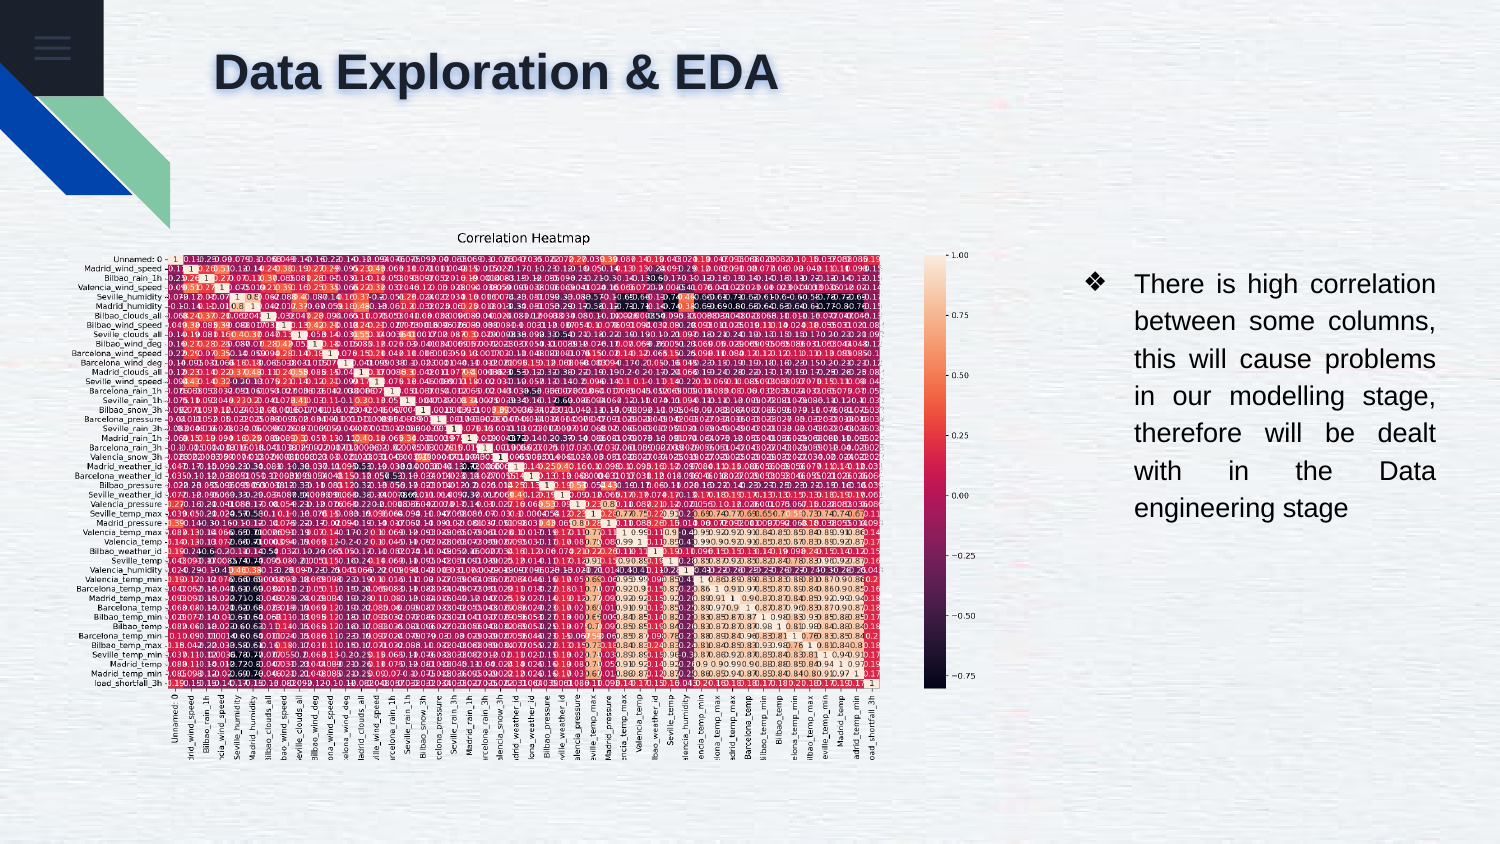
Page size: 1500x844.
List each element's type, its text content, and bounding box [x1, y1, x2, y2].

text_box There is high correlation between some columns, this will cause problems in our modelling stage, therefore will be dealt with in the Data engineering stage [1176, 246, 1451, 538]
title Data Exploration & EDA [198, 24, 851, 121]
picture [0, 0, 1500, 844]
